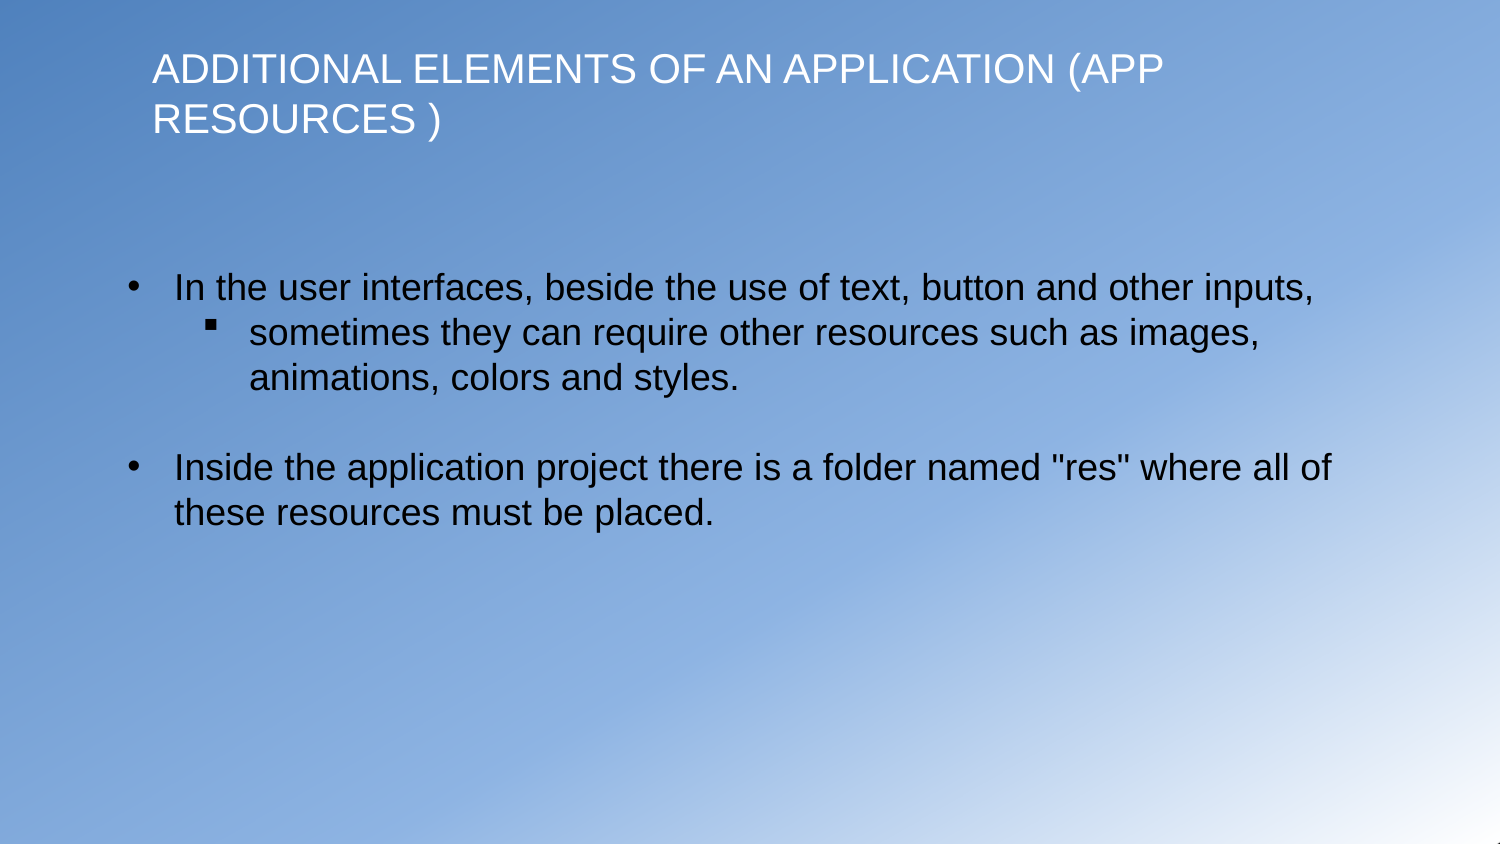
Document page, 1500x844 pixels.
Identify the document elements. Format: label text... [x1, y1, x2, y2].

picture [0, 0, 1500, 844]
text_box ADDITIONAL ELEMENTS OF AN APPLICATION (APP RESOURCES ) [137, 34, 1395, 195]
text_box In the user interfaces, beside the use of text, button and other inputs, sometimes they can require other resources such as images, animations, colors and styles. Inside the application project there is a folder named "res" where all of these resources must be placed. [112, 255, 1370, 585]
